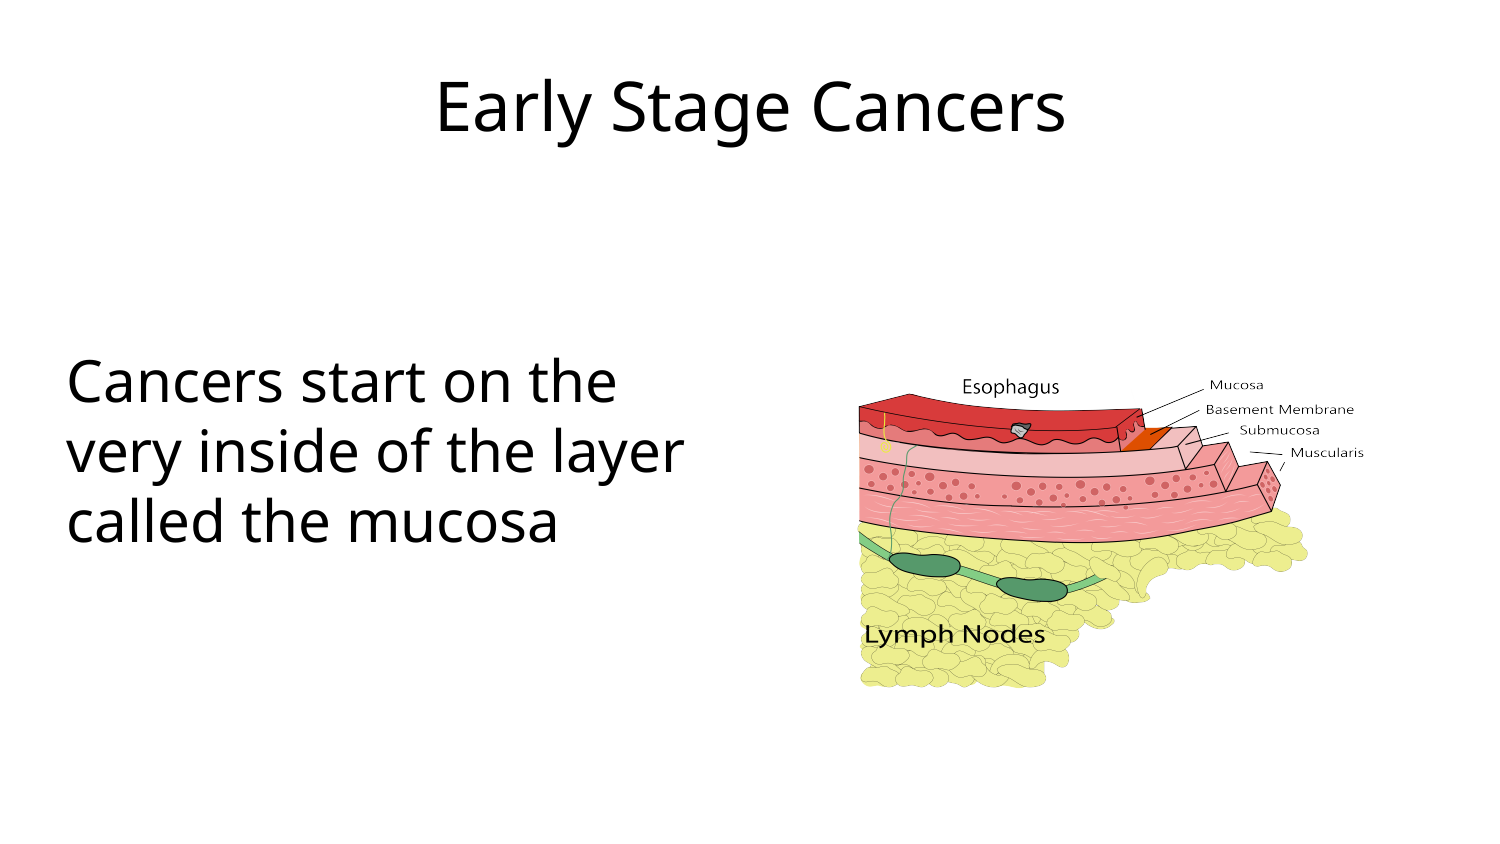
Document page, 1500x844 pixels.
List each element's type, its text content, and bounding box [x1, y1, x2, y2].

picture [760, 308, 1449, 696]
list Cancers start on the very inside of the layer called the mucosa [51, 196, 738, 810]
title Early Stage Cancers [51, 33, 1451, 175]
